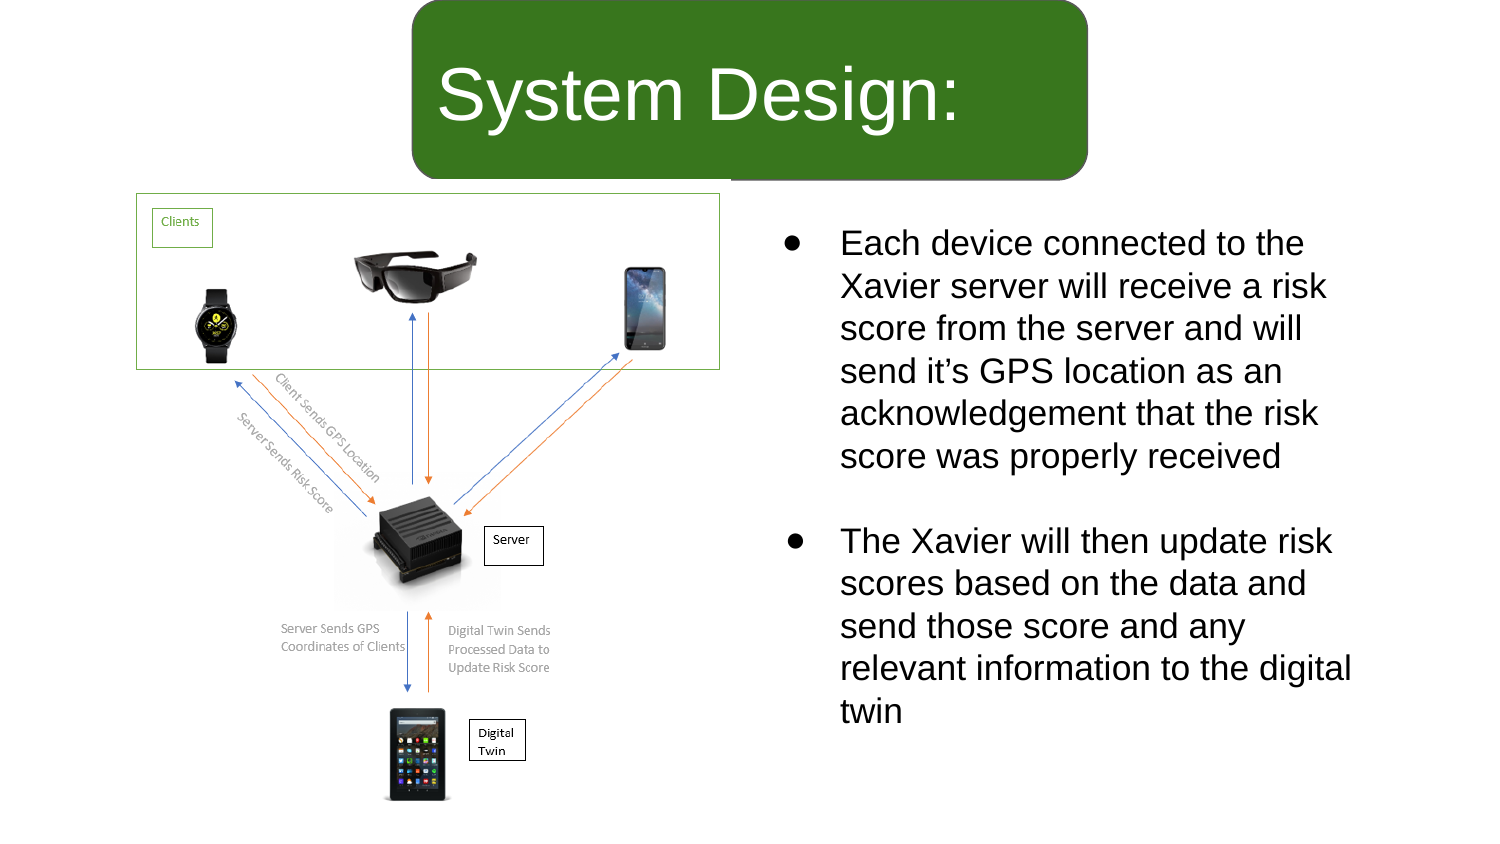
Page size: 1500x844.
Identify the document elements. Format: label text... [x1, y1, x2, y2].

picture [121, 179, 731, 844]
text_box System Design: [412, 0, 1088, 180]
text_box Each device connected to the Xavier server will receive a risk score from the server and will send it’s GPS location as an acknowledgement that the risk score was properly received The Xavier will then update risk scores based on the data and send those score and any relevant information to the digital twin [749, 205, 1382, 844]
